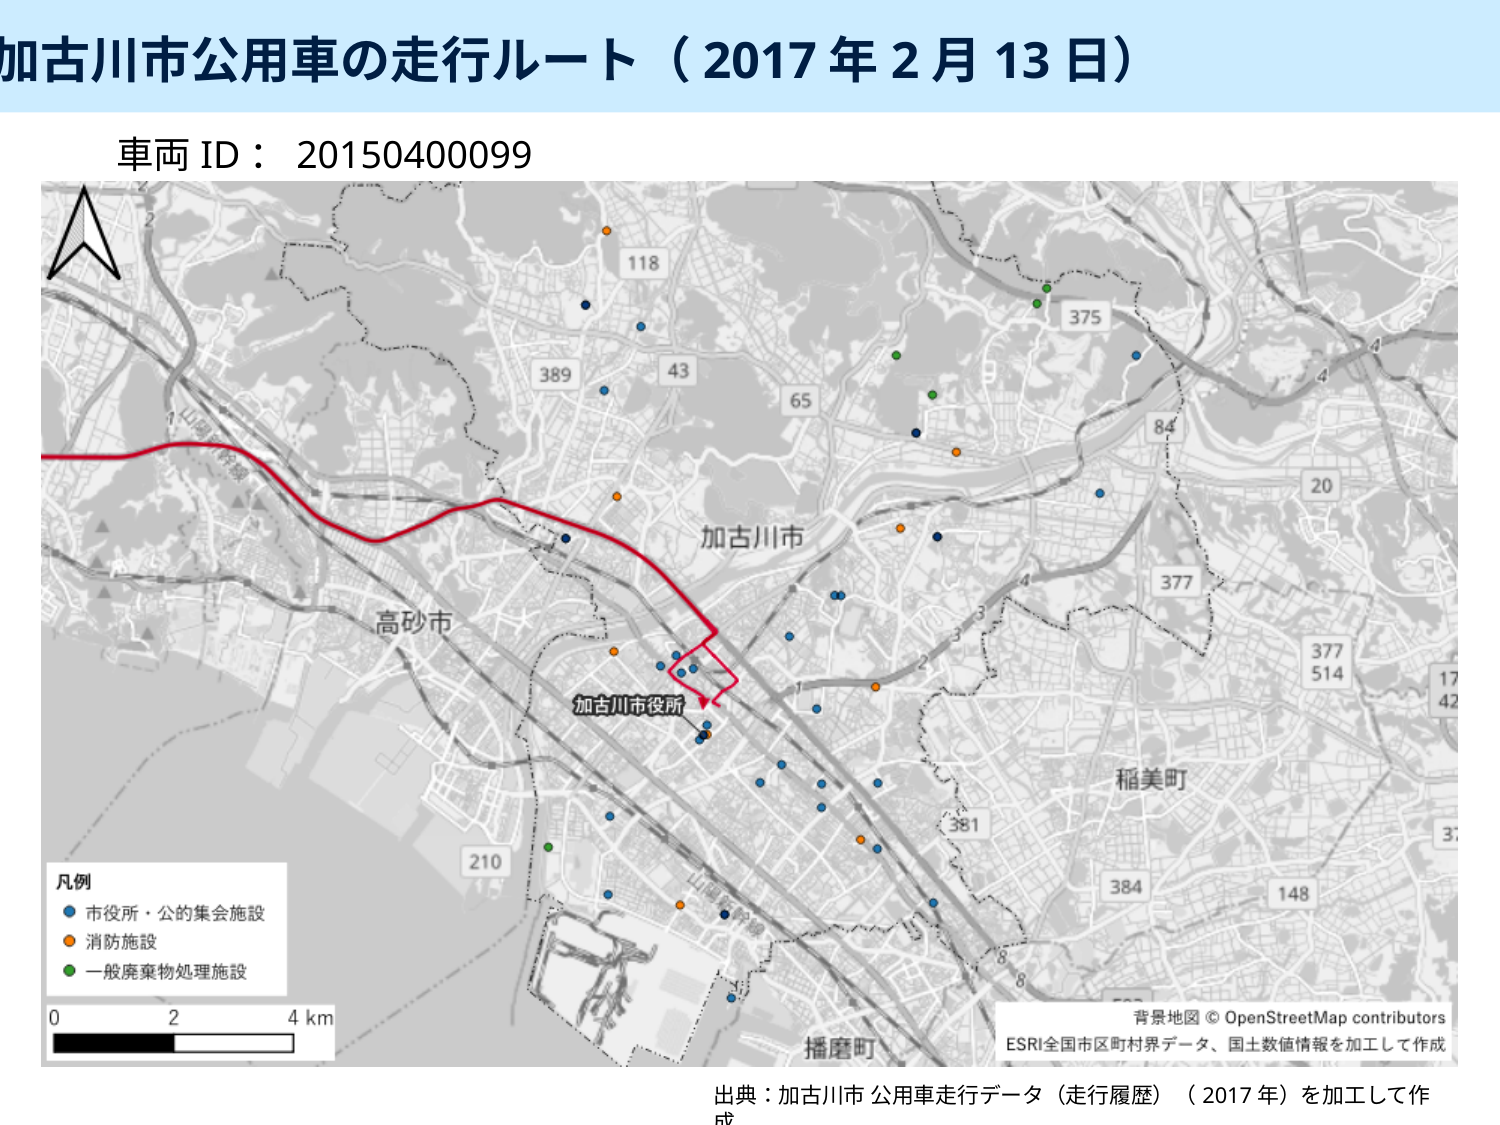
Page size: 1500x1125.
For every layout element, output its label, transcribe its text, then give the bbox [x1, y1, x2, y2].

picture [41, 181, 1458, 1067]
text_box 車両ID：20150400099 [101, 123, 548, 181]
